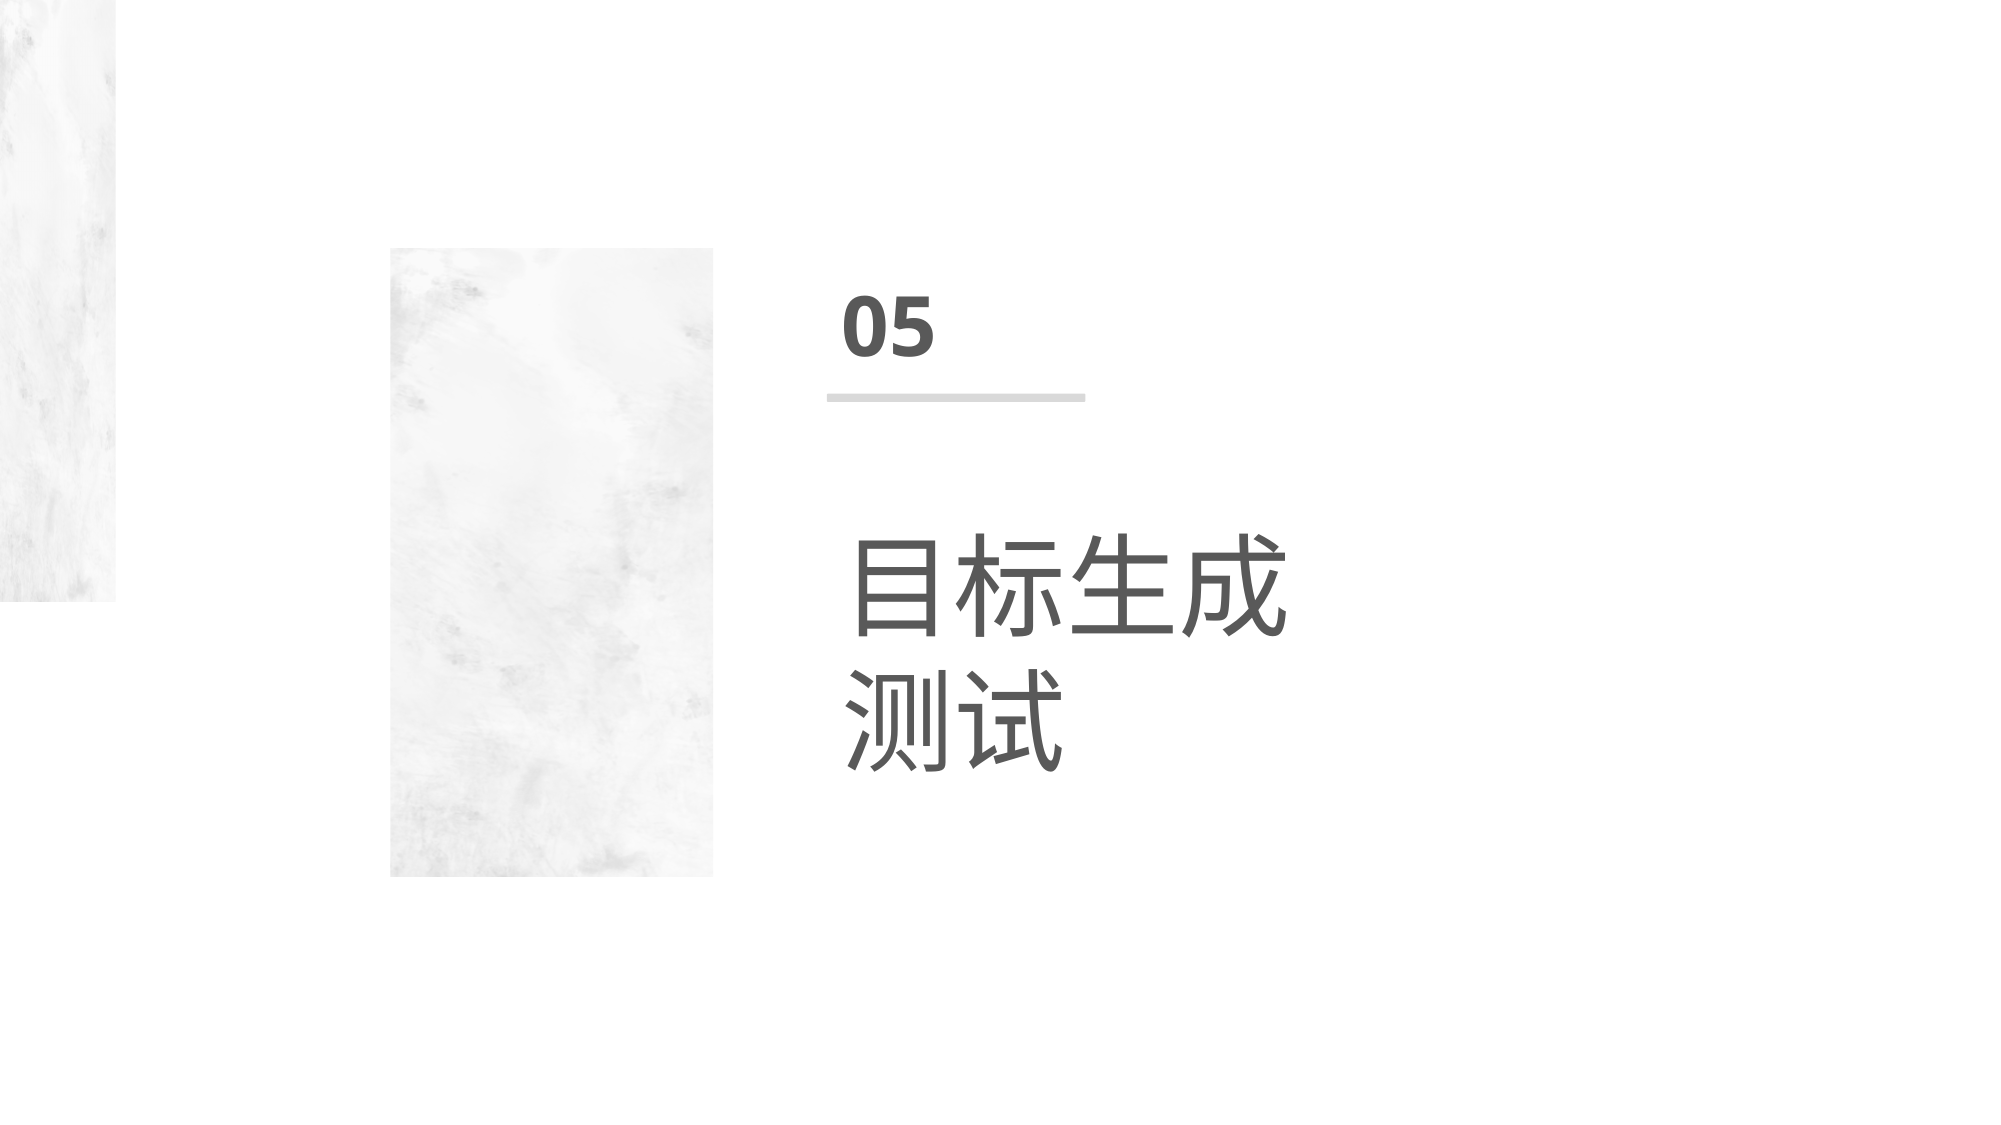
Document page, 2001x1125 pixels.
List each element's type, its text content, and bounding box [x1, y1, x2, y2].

text_box 目标生成 测试 [826, 508, 1506, 794]
picture [0, 0, 116, 602]
text_box 05 [826, 265, 1086, 381]
picture [390, 248, 714, 877]
text_box [825, 392, 1087, 403]
